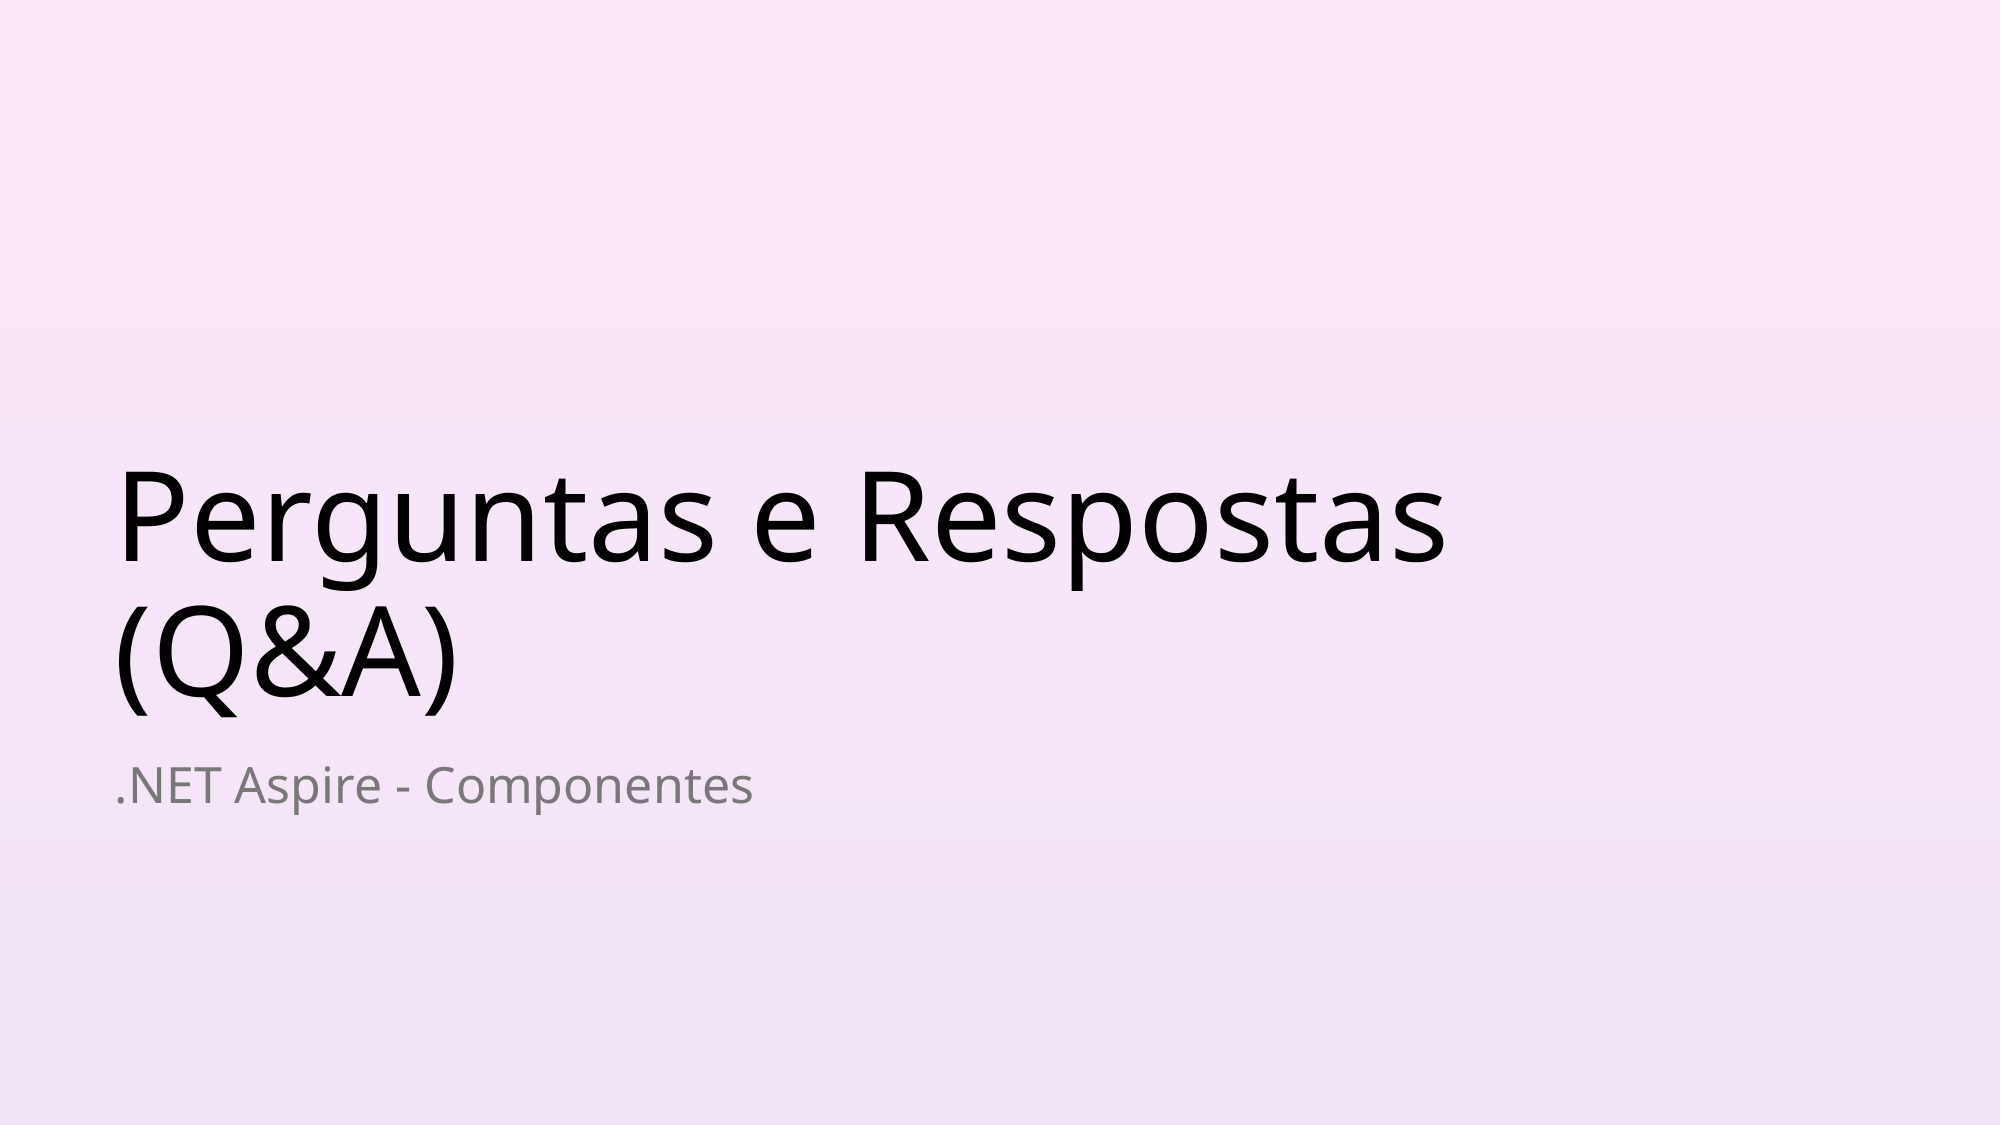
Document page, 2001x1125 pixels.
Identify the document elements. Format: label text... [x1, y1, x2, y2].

list .NET Aspire - Componentes [99, 752, 1182, 999]
text_box Perguntas e Respostas (Q&A) [99, 262, 1825, 731]
